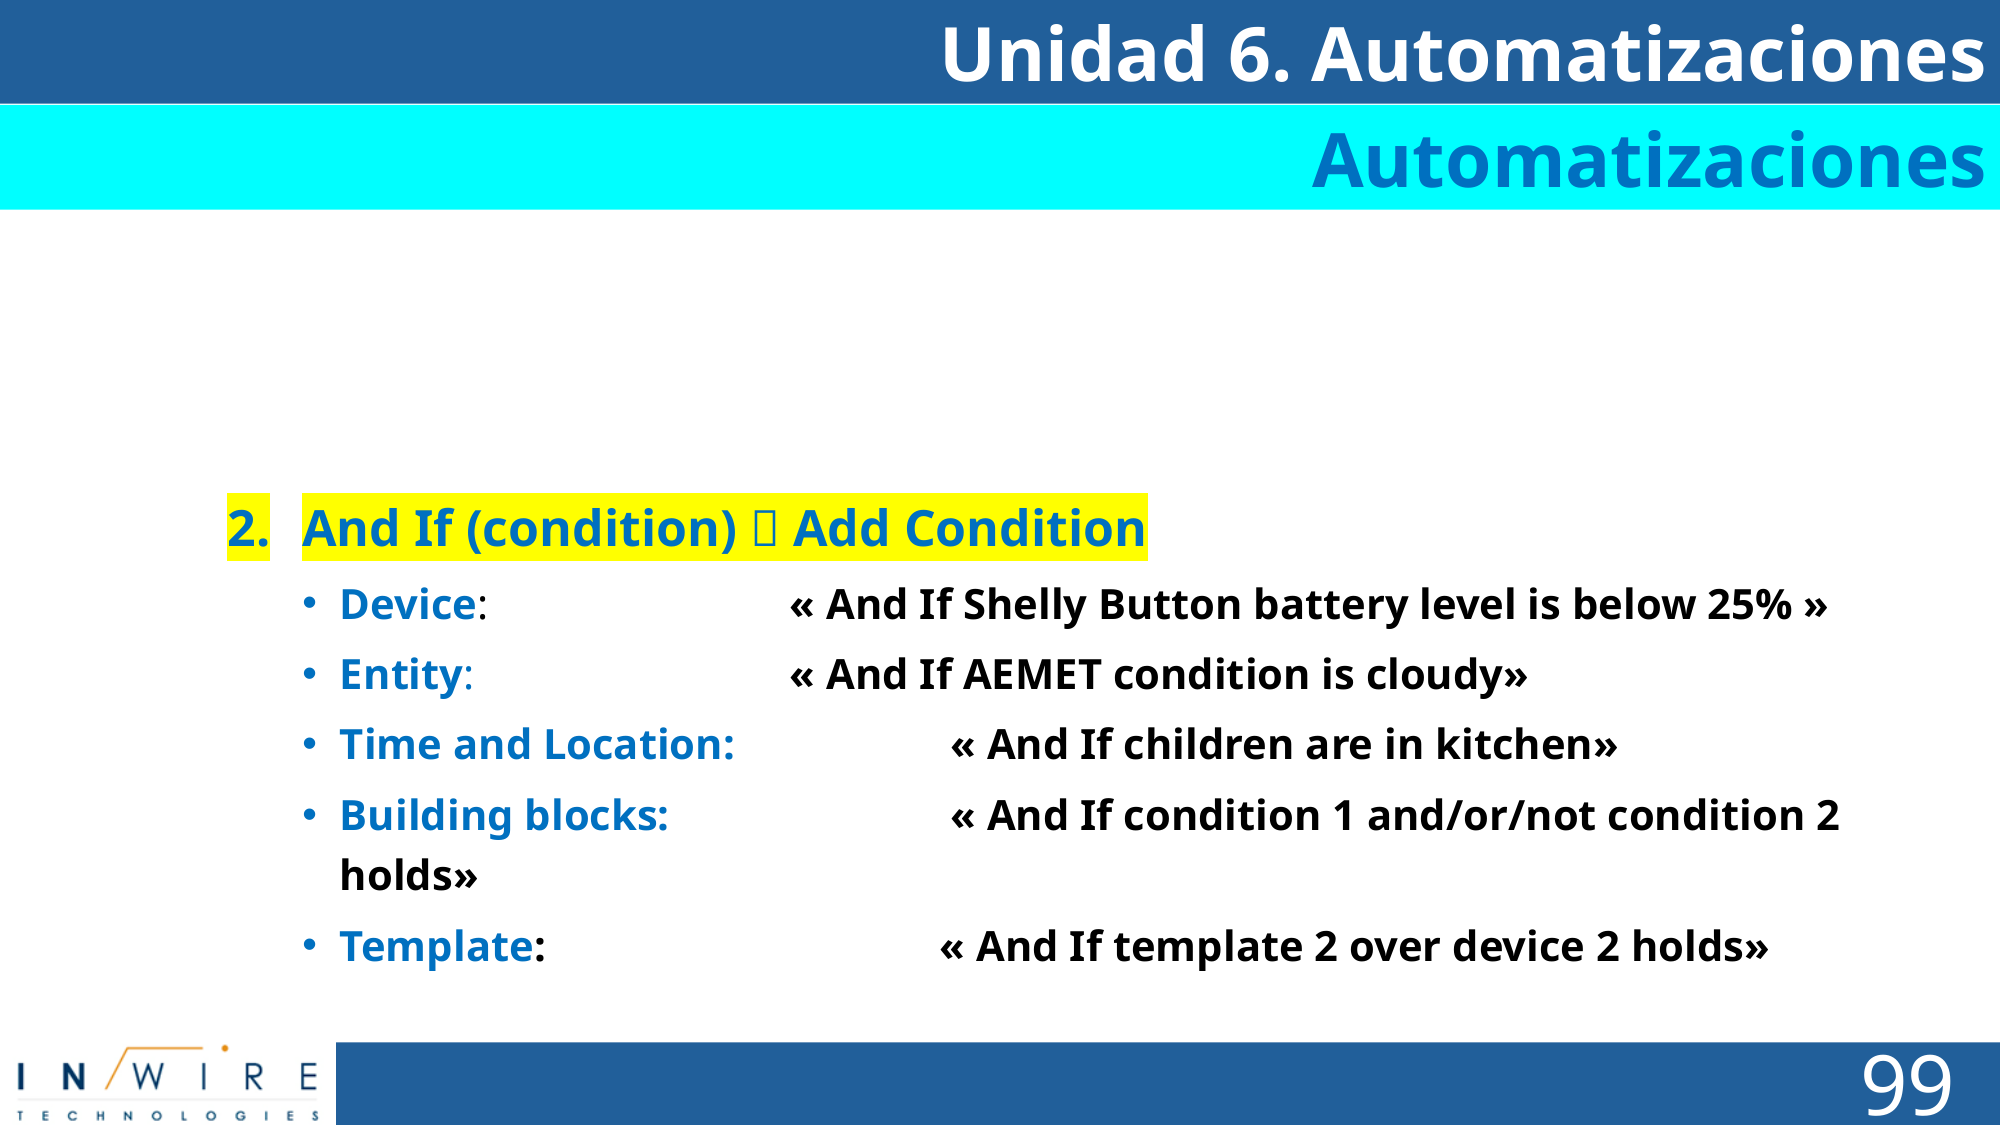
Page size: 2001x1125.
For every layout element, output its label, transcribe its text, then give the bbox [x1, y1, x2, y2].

text_box Automatizaciones [0, 104, 2000, 210]
list Settings  Automations & Scenes  Automations  CREATE AUTOMATION  Create new Automation And If (condition)  Add Condition Device: « And If Shelly Button battery level is below 25% » Entity: « And If AEMET condition is cloudy» Time and Location: « And If children are in kitchen» Building blocks: « And If condition 1 and/or/not condition 2 holds» Template: « And If template 2 over device 2 holds» [137, 299, 1863, 1014]
picture [0, 1037, 336, 1125]
text_box Unidad 6. Automatizaciones [0, 0, 2000, 104]
